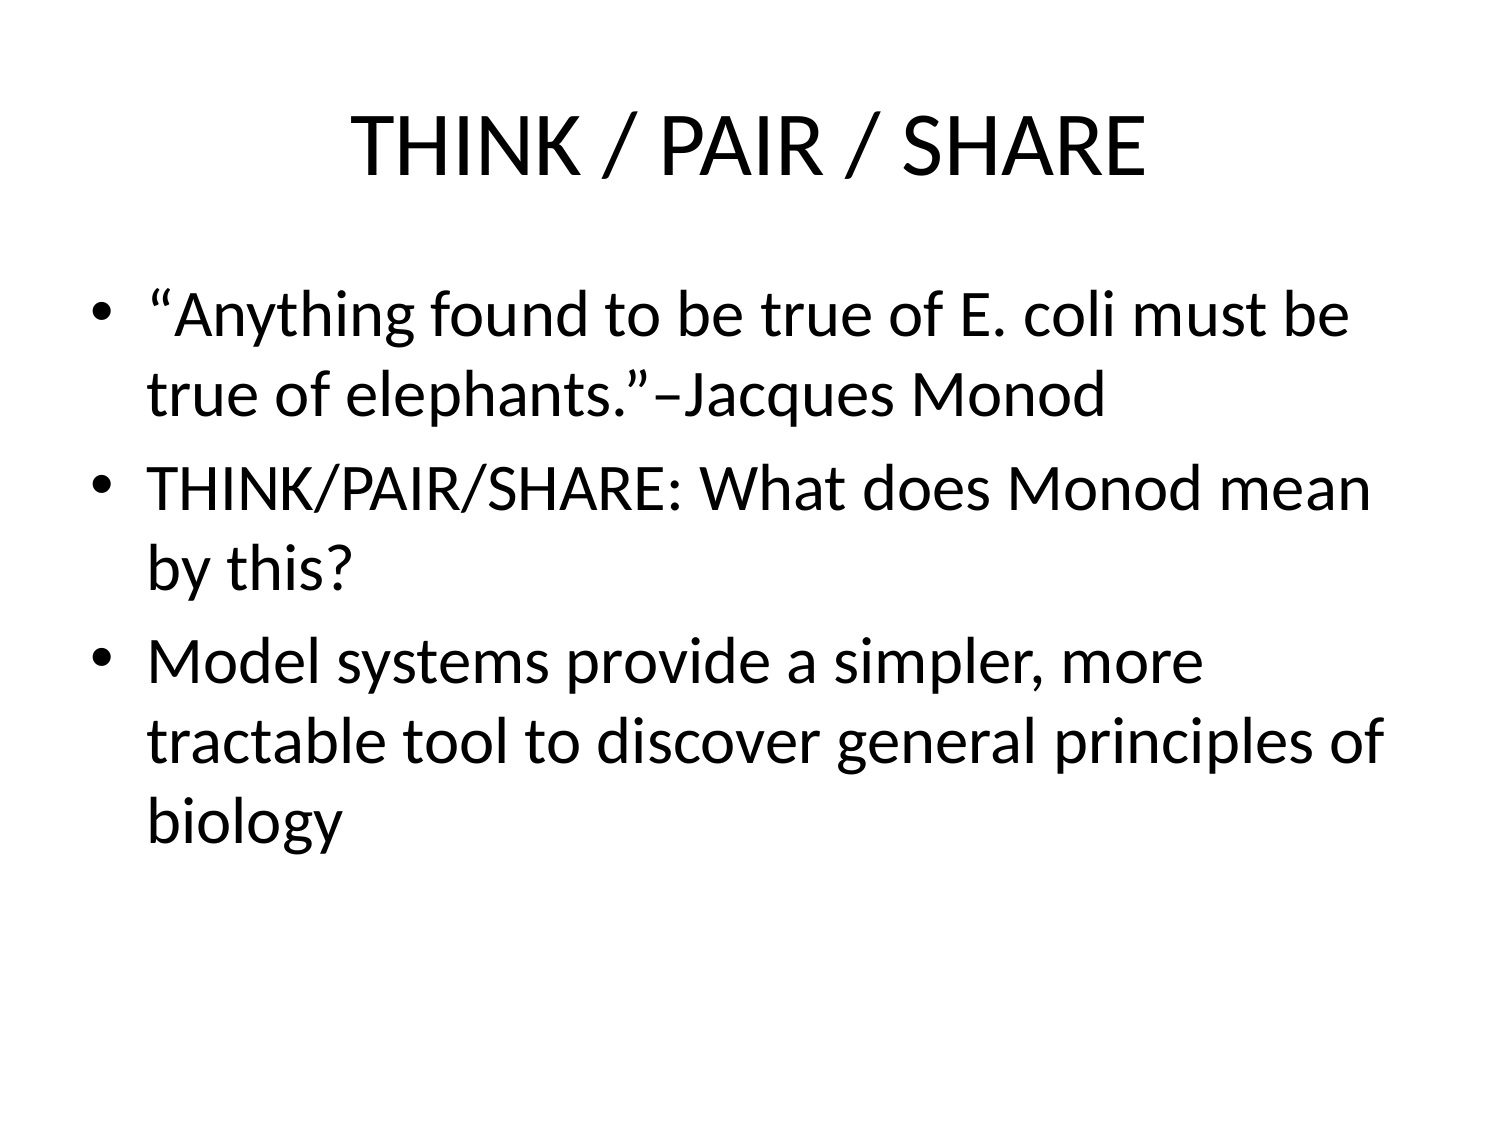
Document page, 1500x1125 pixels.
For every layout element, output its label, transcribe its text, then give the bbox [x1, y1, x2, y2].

title THINK / PAIR / SHARE [75, 45, 1425, 233]
list “Anything found to be true of E. coli must be true of elephants.”–Jacques Monod THINK/PAIR/SHARE: What does Monod mean by this? Model systems provide a simpler, more tractable tool to discover general principles of biology [75, 262, 1425, 1005]
